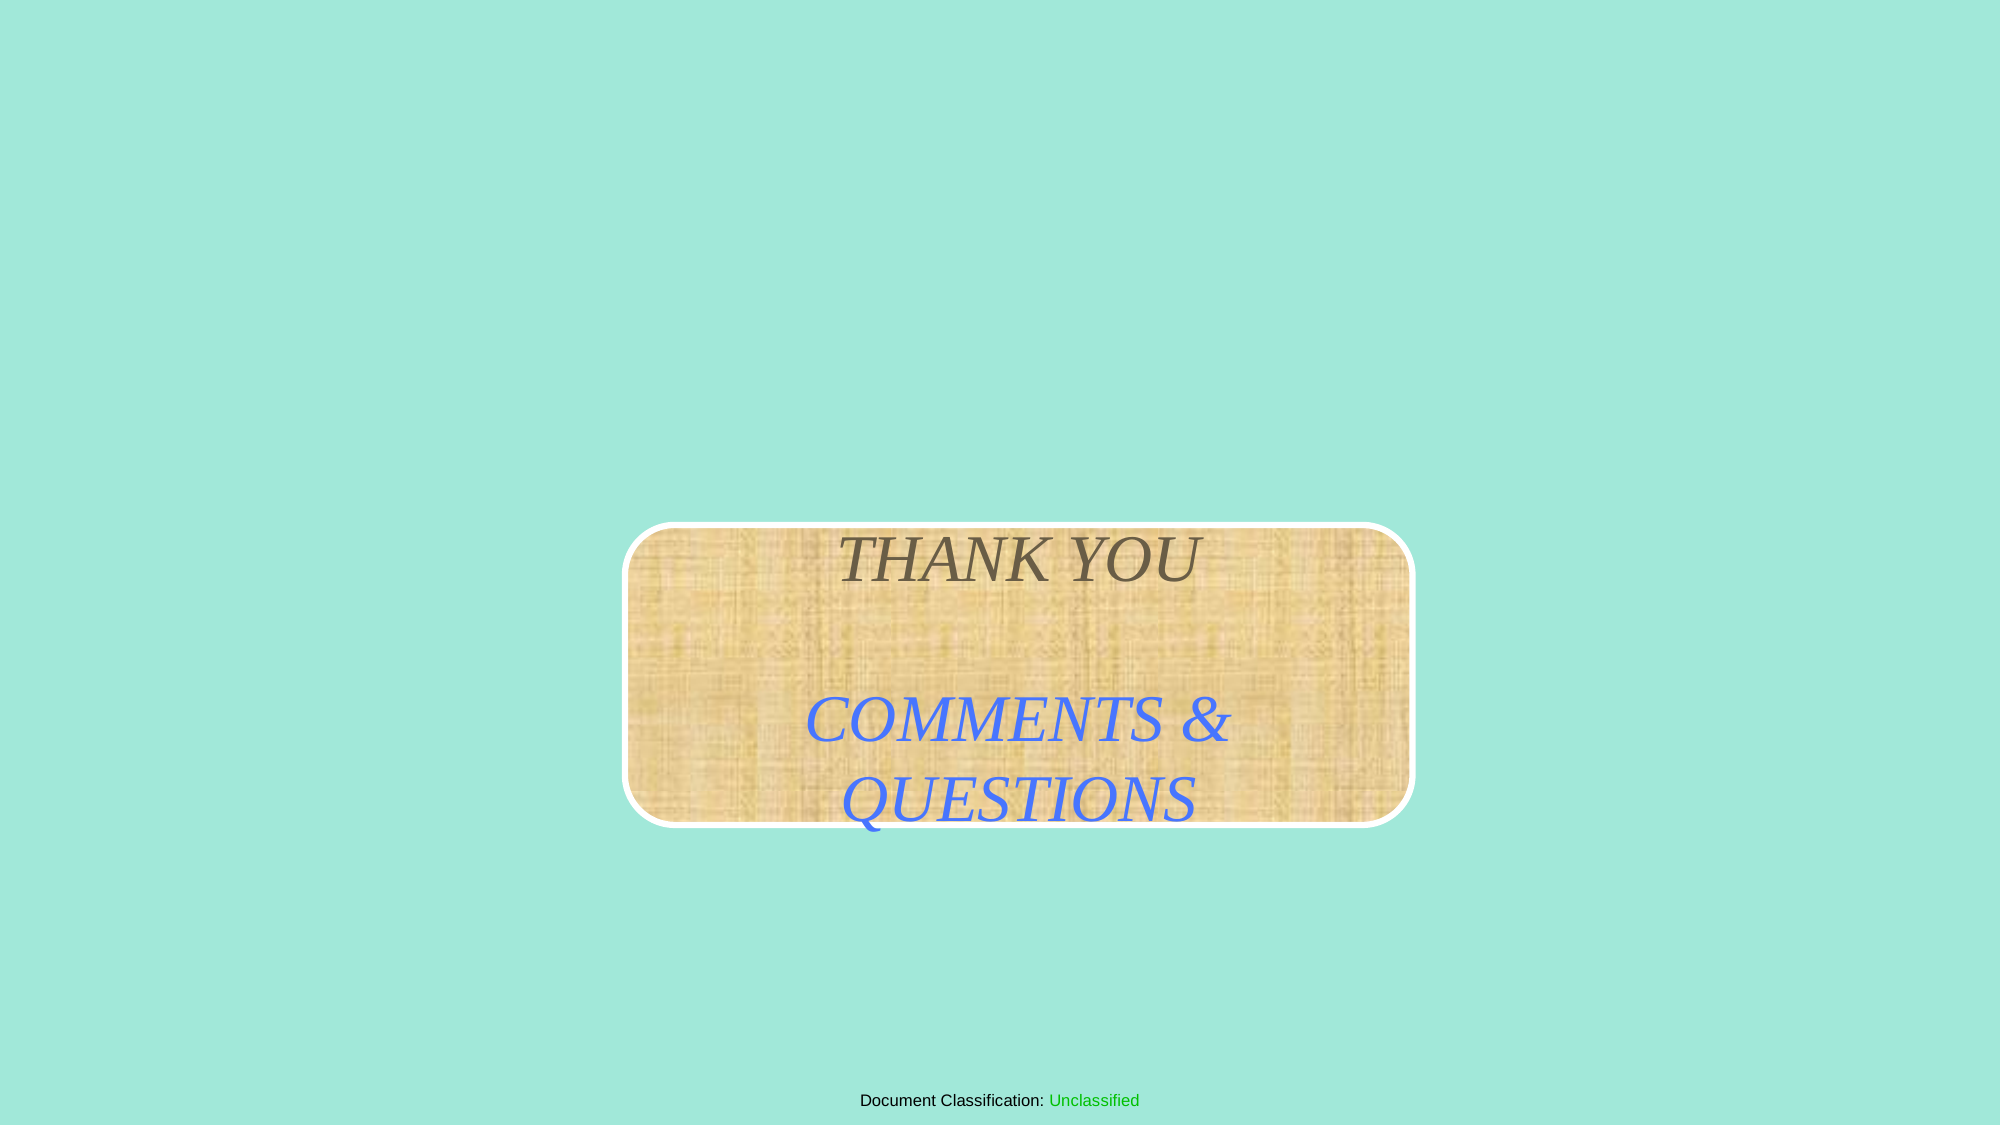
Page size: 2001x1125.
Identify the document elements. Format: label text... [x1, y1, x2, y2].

text_box THANK YOU COMMENTS & QUESTIONS [624, 524, 1413, 825]
text_box Document Classification: Unclassified [249, 1074, 1750, 1125]
